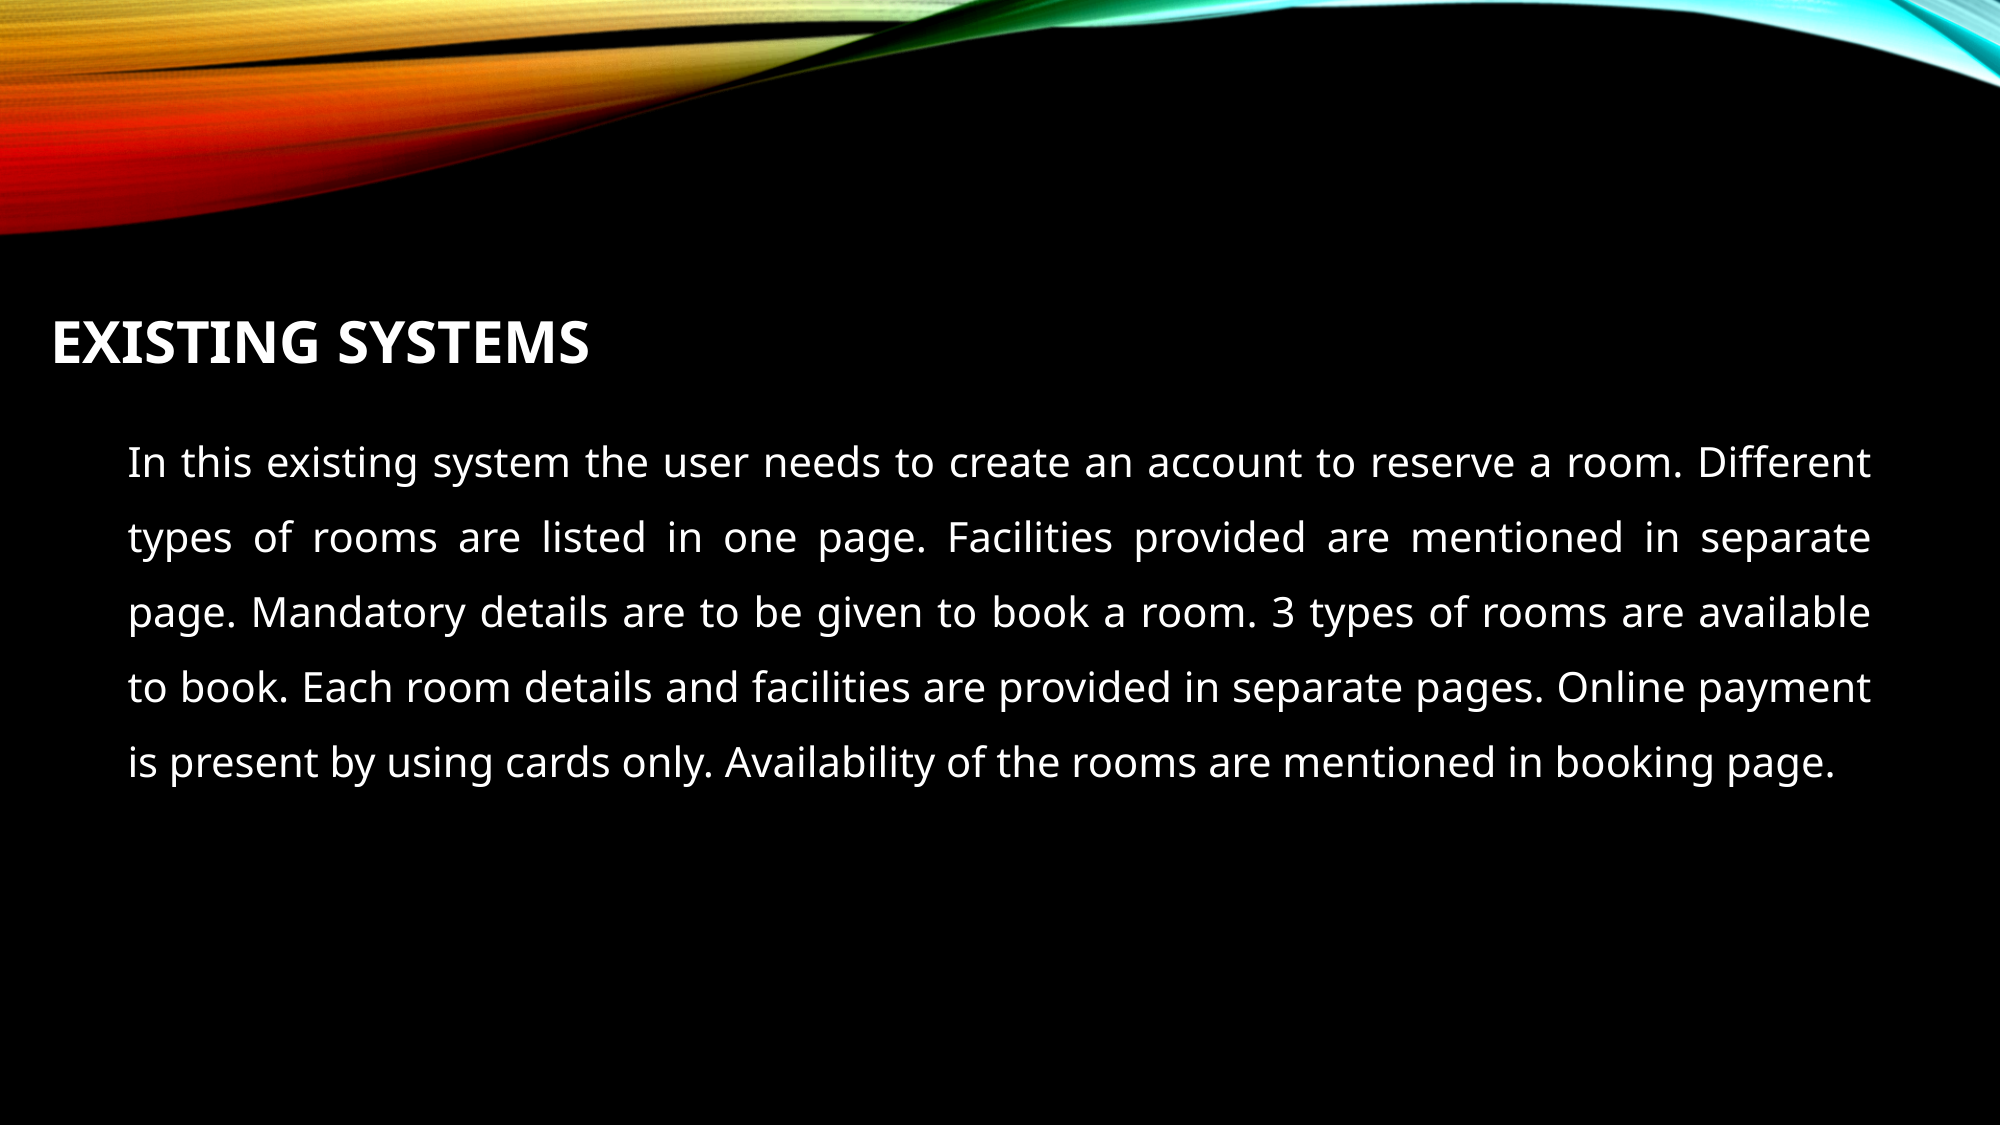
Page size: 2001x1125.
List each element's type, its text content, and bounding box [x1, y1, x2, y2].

list In this existing system the user needs to create an account to reserve a room. Different types of rooms are listed in one page. Facilities provided are mentioned in separate page. Mandatory details are to be given to book a room. 3 types of rooms are available to book. Each room details and facilities are provided in separate pages. Online payment is present by using cards only. Availability of the rooms are mentioned in booking page. [112, 403, 1888, 903]
picture [0, 0, 2000, 237]
title Existing Systems [35, 286, 1448, 404]
